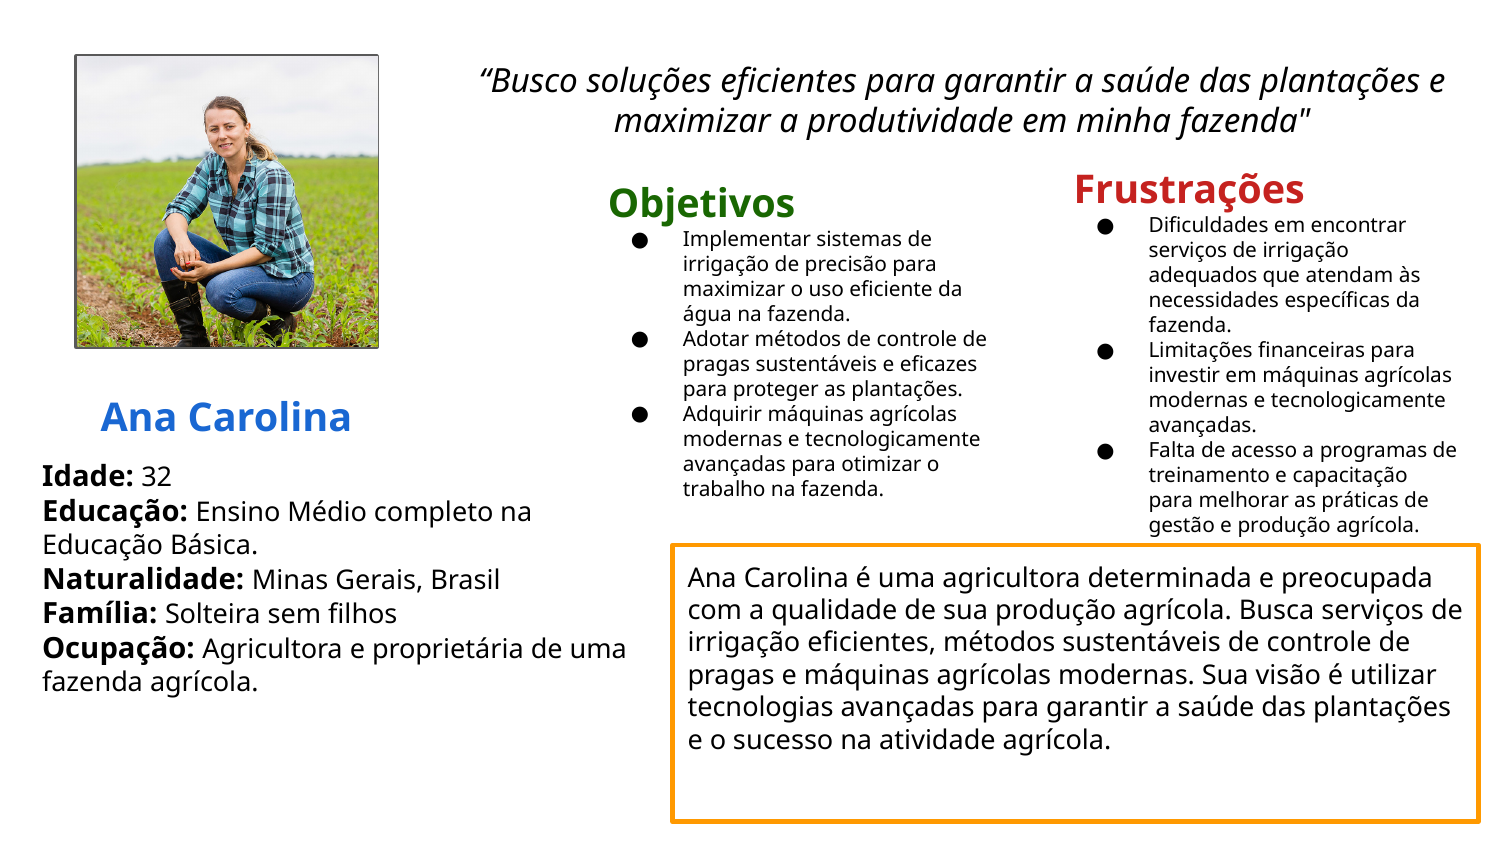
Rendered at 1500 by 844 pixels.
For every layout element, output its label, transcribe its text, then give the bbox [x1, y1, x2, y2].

text_box Idade: 32 Educação: Ensino Médio completo na Educação Básica. Naturalidade: Minas Gerais, Brasil Família: Solteira sem filhos Ocupação: Agricultora e proprietária de uma fazenda agrícola. [27, 442, 646, 692]
text_box “Busco soluções eficientes para garantir a saúde das plantações e maximizar a produtividade em minha fazenda" [425, 0, 1500, 201]
text_box Frustrações Dificuldades em encontrar serviços de irrigação adequados que atendam às necessidades específicas da fazenda. Limitações financeiras para investir em máquinas agrícolas modernas e tecnologicamente avançadas. Falta de acesso a programas de treinamento e capacitação para melhorar as práticas de gestão e produção agrícola. [1058, 149, 1473, 544]
text_box Objetivos Implementar sistemas de irrigação de precisão para maximizar o uso eficiente da água na fazenda. Adotar métodos de controle de pragas sustentáveis e eficazes para proteger as plantações. Adquirir máquinas agrícolas modernas e tecnologicamente avançadas para otimizar o trabalho na fazenda. [592, 163, 1007, 604]
text_box Ana Carolina é uma agricultora determinada e preocupada com a qualidade de sua produção agrícola. Busca serviços de irrigação eficientes, métodos sustentáveis de controle de pragas e máquinas agrícolas modernas. Sua visão é utilizar tecnologias avançadas para garantir a saúde das plantações e o sucesso na atividade agrícola. [672, 544, 1479, 822]
text_box Ana Carolina [0, 376, 453, 454]
picture [76, 56, 379, 347]
